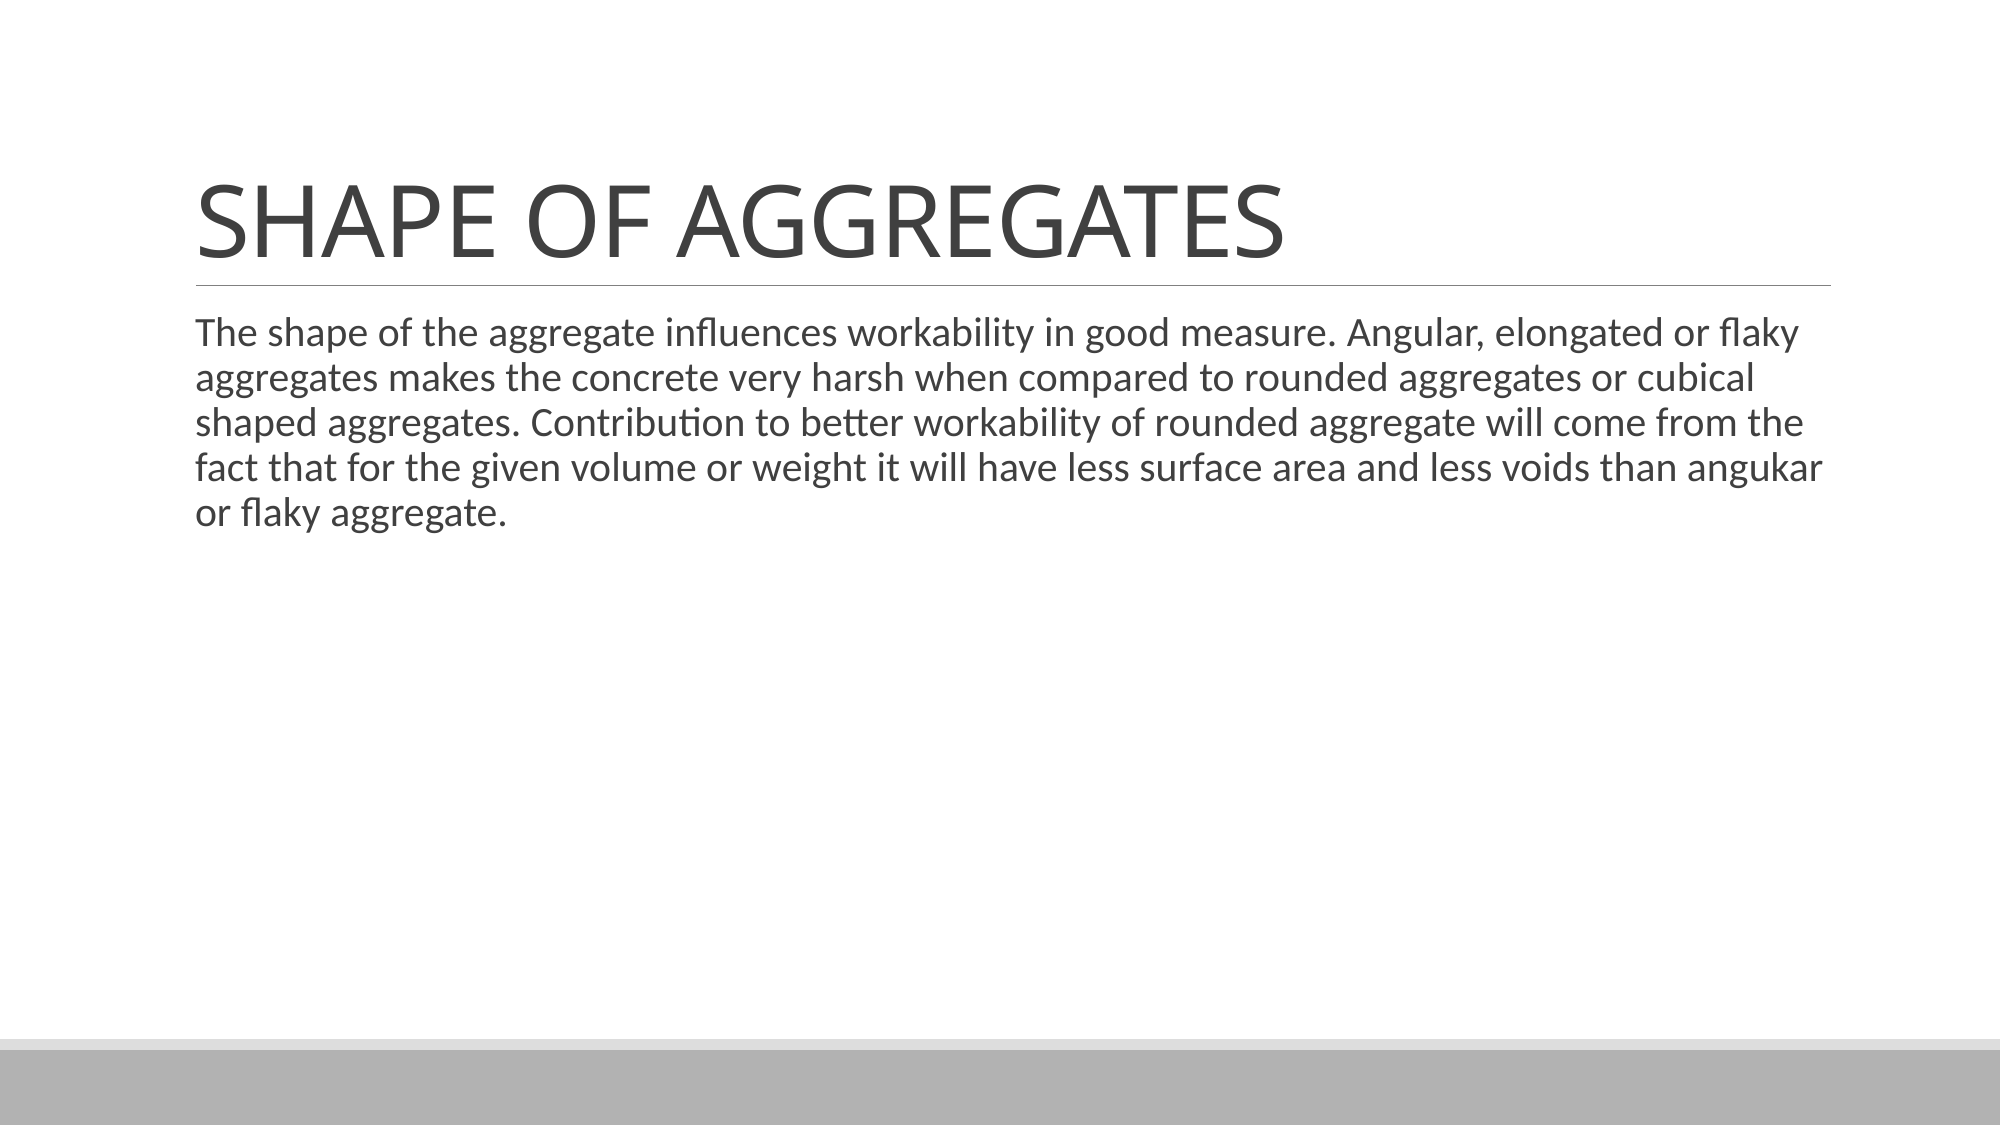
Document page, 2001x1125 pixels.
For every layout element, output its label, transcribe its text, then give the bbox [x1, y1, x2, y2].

list The shape of the aggregate influences workability in good measure. Angular, elongated or flaky aggregates makes the concrete very harsh when compared to rounded aggregates or cubical shaped aggregates. Contribution to better workability of rounded aggregate will come from the fact that for the given volume or weight it will have less surface area and less voids than angukar or flaky aggregate. [180, 302, 1830, 963]
title SHAPE OF AGGREGATES [180, 47, 1830, 285]
